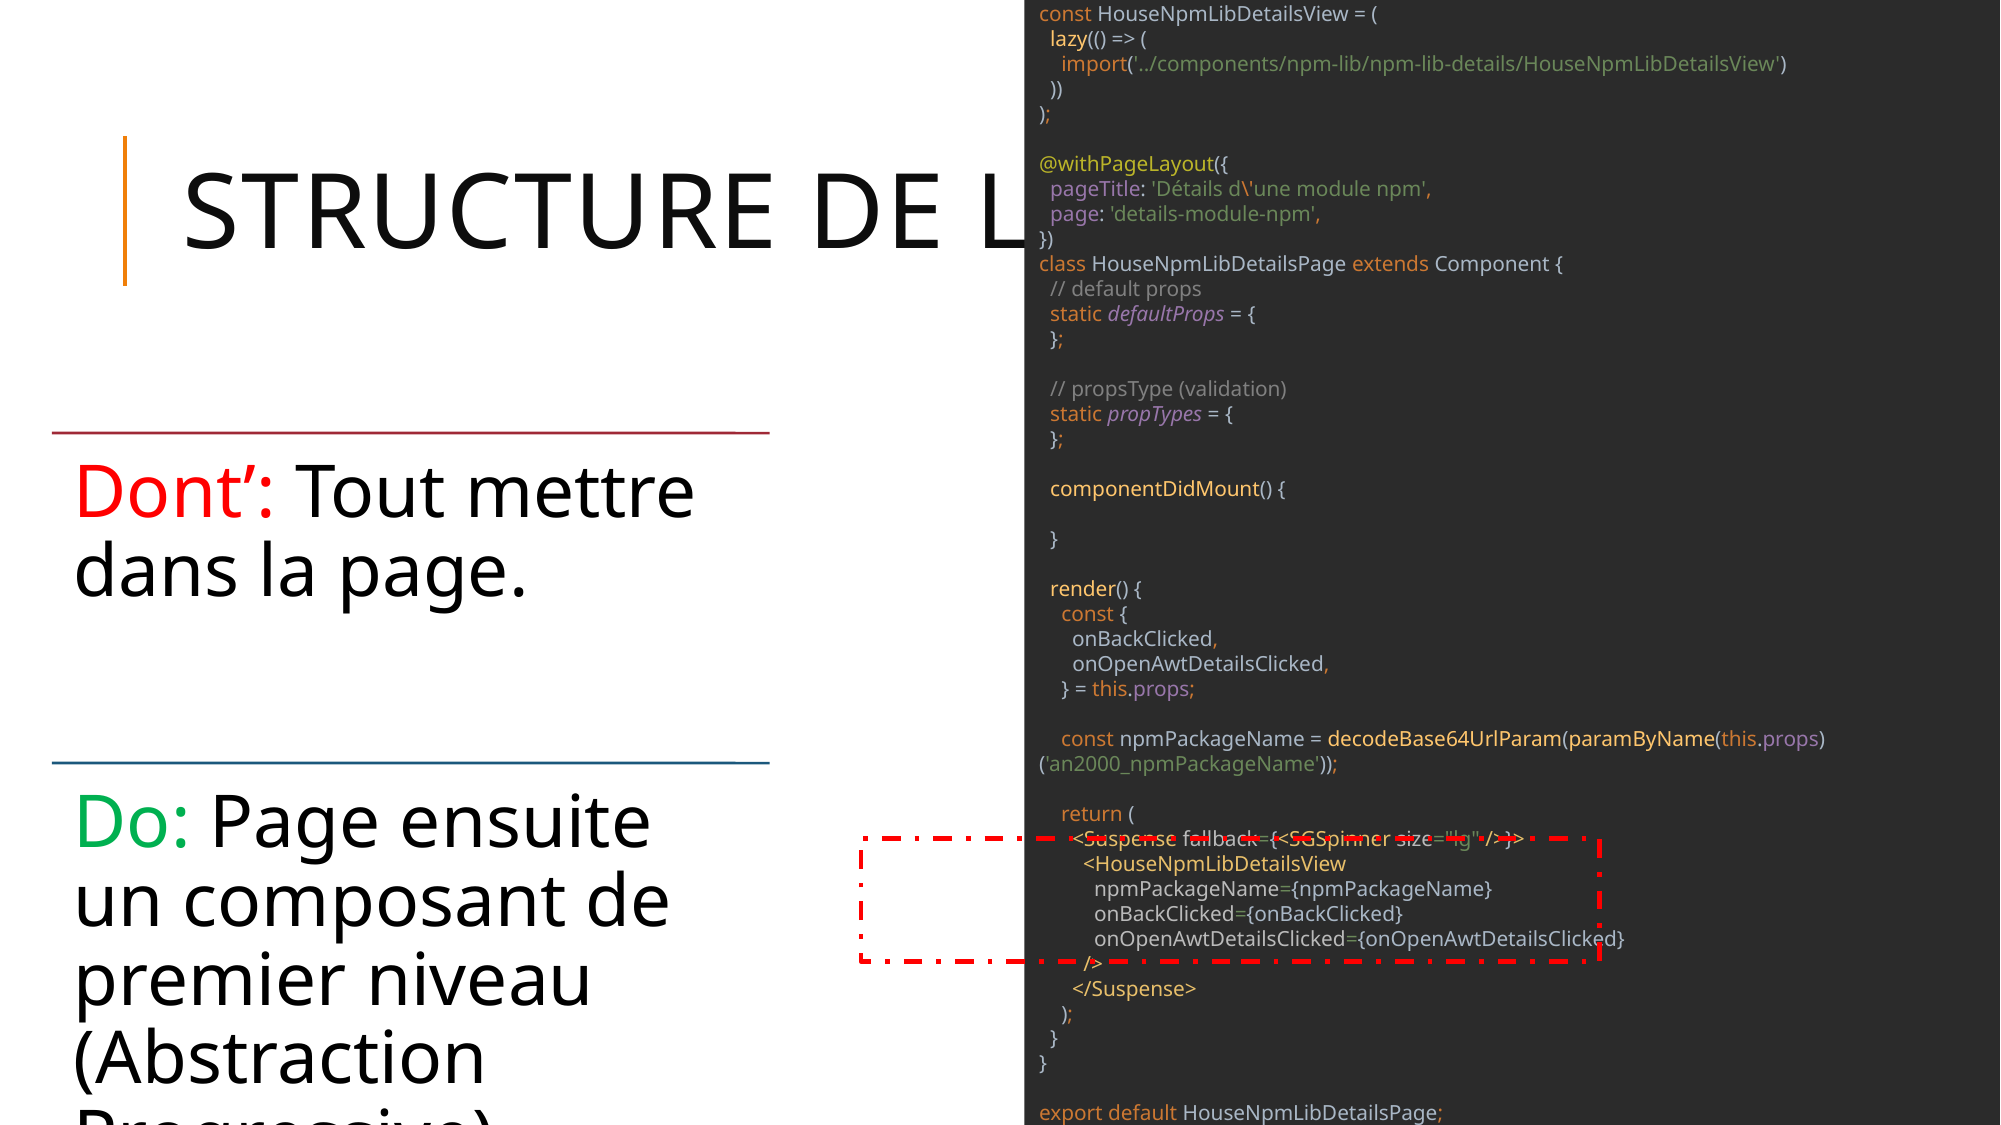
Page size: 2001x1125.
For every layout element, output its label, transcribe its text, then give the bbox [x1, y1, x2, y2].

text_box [51, 432, 770, 1094]
text_box const HouseNpmLibDetailsView = ( lazy(() => ( import('../components/npm-lib/npm-lib-details/HouseNpmLibDetailsView') )) ); @withPageLayout({ pageTitle: 'Détails d\'une module npm', page: 'details-module-npm', }) class HouseNpmLibDetailsPage extends Component { // default props static defaultProps = { }; // propsType (validation) static propTypes = { }; componentDidMount() { } render() { const { onBackClicked, onOpenAwtDetailsClicked, } = this.props; const npmPackageName = decodeBase64UrlParam(paramByName(this.props)('an2000_npmPackageName')); return ( <Suspense fallback={<SGSpinner size="lg" />}> <HouseNpmLibDetailsView npmPackageName={npmPackageName} onBackClicked={onBackClicked} onOpenAwtDetailsClicked={onOpenAwtDetailsClicked} /> </Suspense> ); } } export default HouseNpmLibDetailsPage; [1024, 0, 2000, 1125]
text_box [860, 837, 1601, 963]
title Structure de la page [168, 96, 1024, 342]
